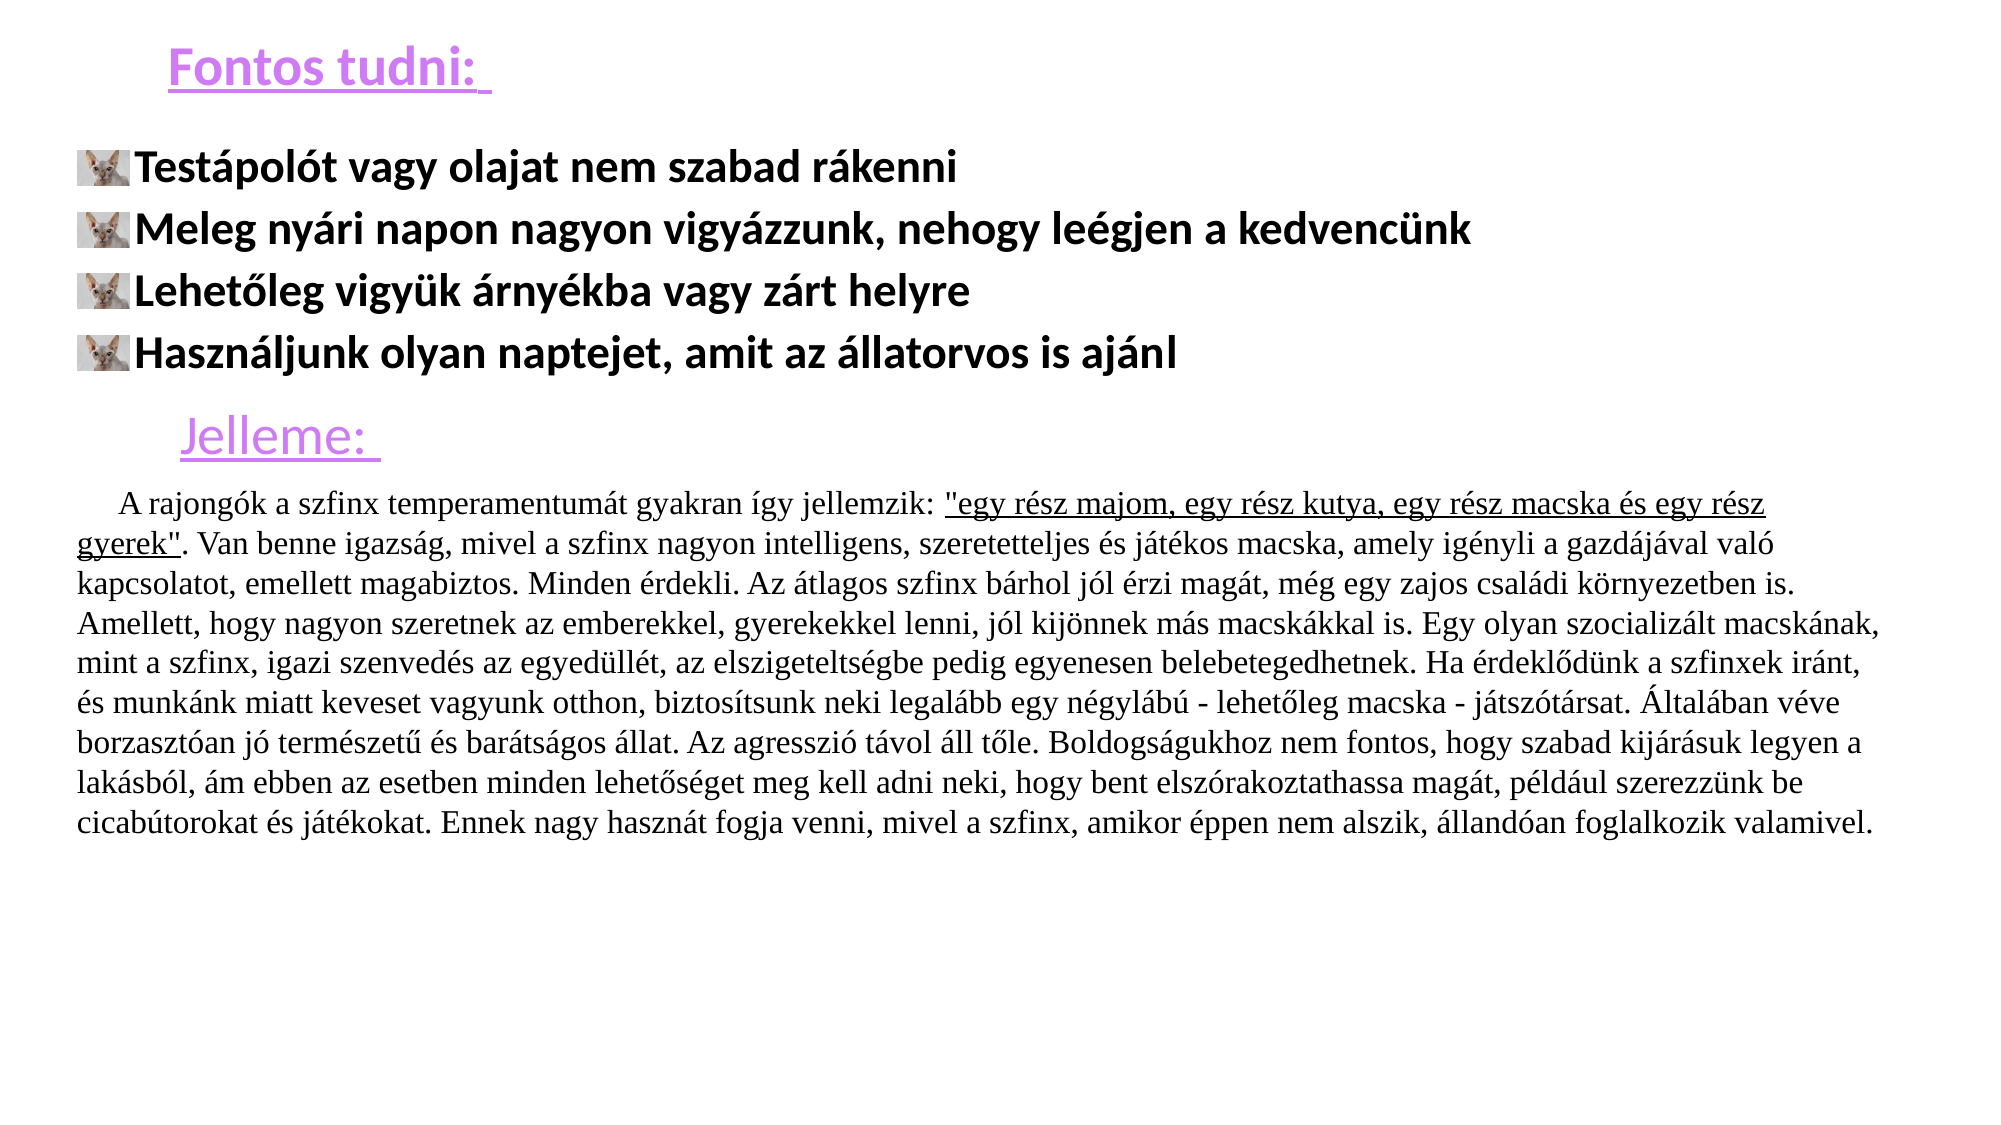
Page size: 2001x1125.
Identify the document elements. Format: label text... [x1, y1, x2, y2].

title Fontos tudni: [0, 15, 849, 278]
text_box A rajongók a szfinx temperamentumát gyakran így jellemzik: "egy rész majom, egy rész kutya, egy rész macska és egy rész gyerek". Van benne igazság, mivel a szfinx nagyon intelligens, szeretetteljes és játékos macska, amely igényli a gazdájával való kapcsolatot, emellett magabiztos. Minden érdekli. Az átlagos szfinx bárhol jól érzi magát, még egy zajos családi környezetben is. Amellett, hogy nagyon szeretnek az emberekkel, gyerekekkel lenni, jól kijönnek más macskákkal is. Egy olyan szocializált macskának, mint a szfinx, igazi szenvedés az egyedüllét, az elszigeteltségbe pedig egyenesen belebetegedhetnek. Ha érdeklődünk a szfinxek iránt, és munkánk miatt keveset vagyunk otthon, biztosítsunk neki legalább egy négylábú - lehetőleg macska - játszótársat. Általában véve borzasztóan jó természetű és barátságos állat. Az agresszió távol áll tőle. Boldogságukhoz nem fontos, hogy szabad kijárásuk legyen a lakásból, ám ebben az esetben minden lehetőséget meg kell adni neki, hogy bent elszórakoztathassa magát, például szerezzünk be cicabútorokat és játékokat. Ennek nagy hasznát fogja venni, mivel a szfinx, amikor éppen nem alszik, állandóan foglalkozik valamivel. [62, 473, 1900, 848]
picture [77, 273, 120, 309]
subtitle Testápolót vagy olajat nem szabad rákenni Meleg nyári napon nagyon vigyázzunk, nehogy leégjen a kedvencünk Lehetőleg vigyük árnyékba vagy zárt helyre Használjunk olyan naptejet, amit az állatorvos is ajánl [62, 141, 1563, 413]
picture [77, 212, 120, 248]
picture [77, 335, 120, 371]
text_box Jelleme: [165, 390, 1637, 473]
picture [77, 150, 120, 186]
